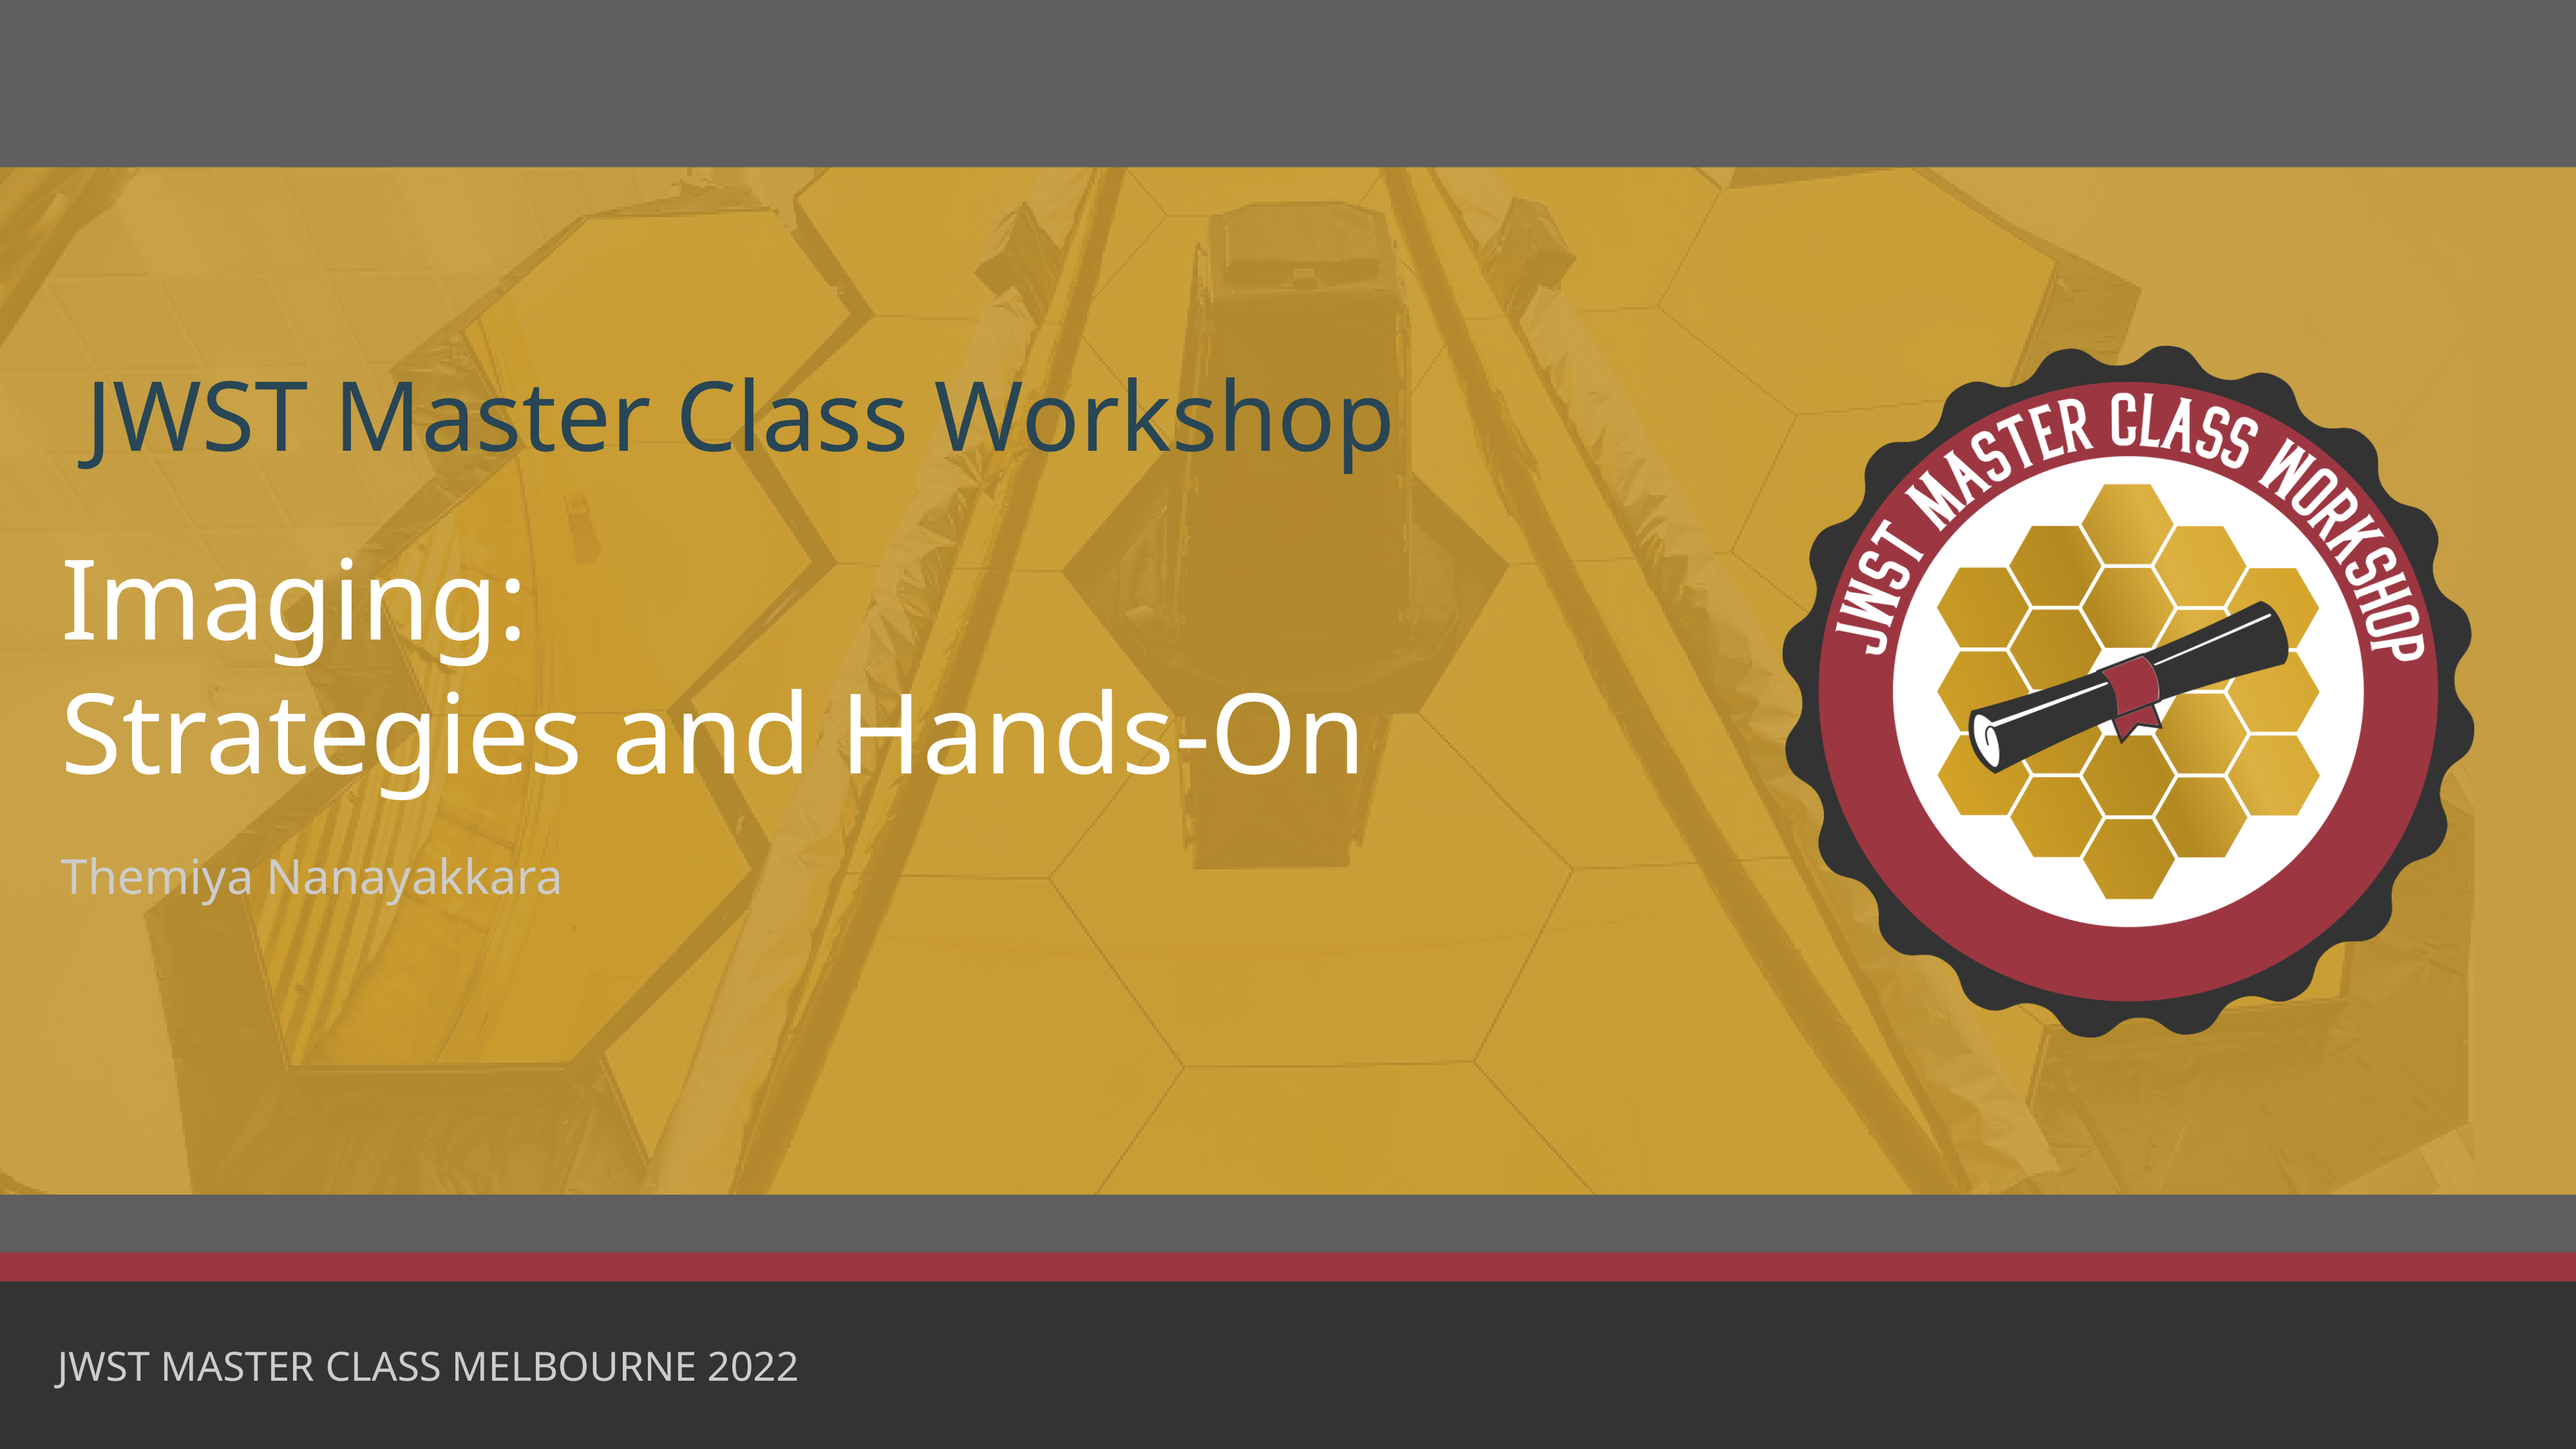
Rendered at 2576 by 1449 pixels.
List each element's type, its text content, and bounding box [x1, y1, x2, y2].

list Themiya Nanayakkara [55, 840, 2236, 1139]
list JWST MASTER CLASS MELBOURNE 2022 [52, 1334, 860, 1396]
picture [1783, 346, 2474, 1037]
title Imaging: Strategies and Hands-On [55, 519, 1706, 805]
